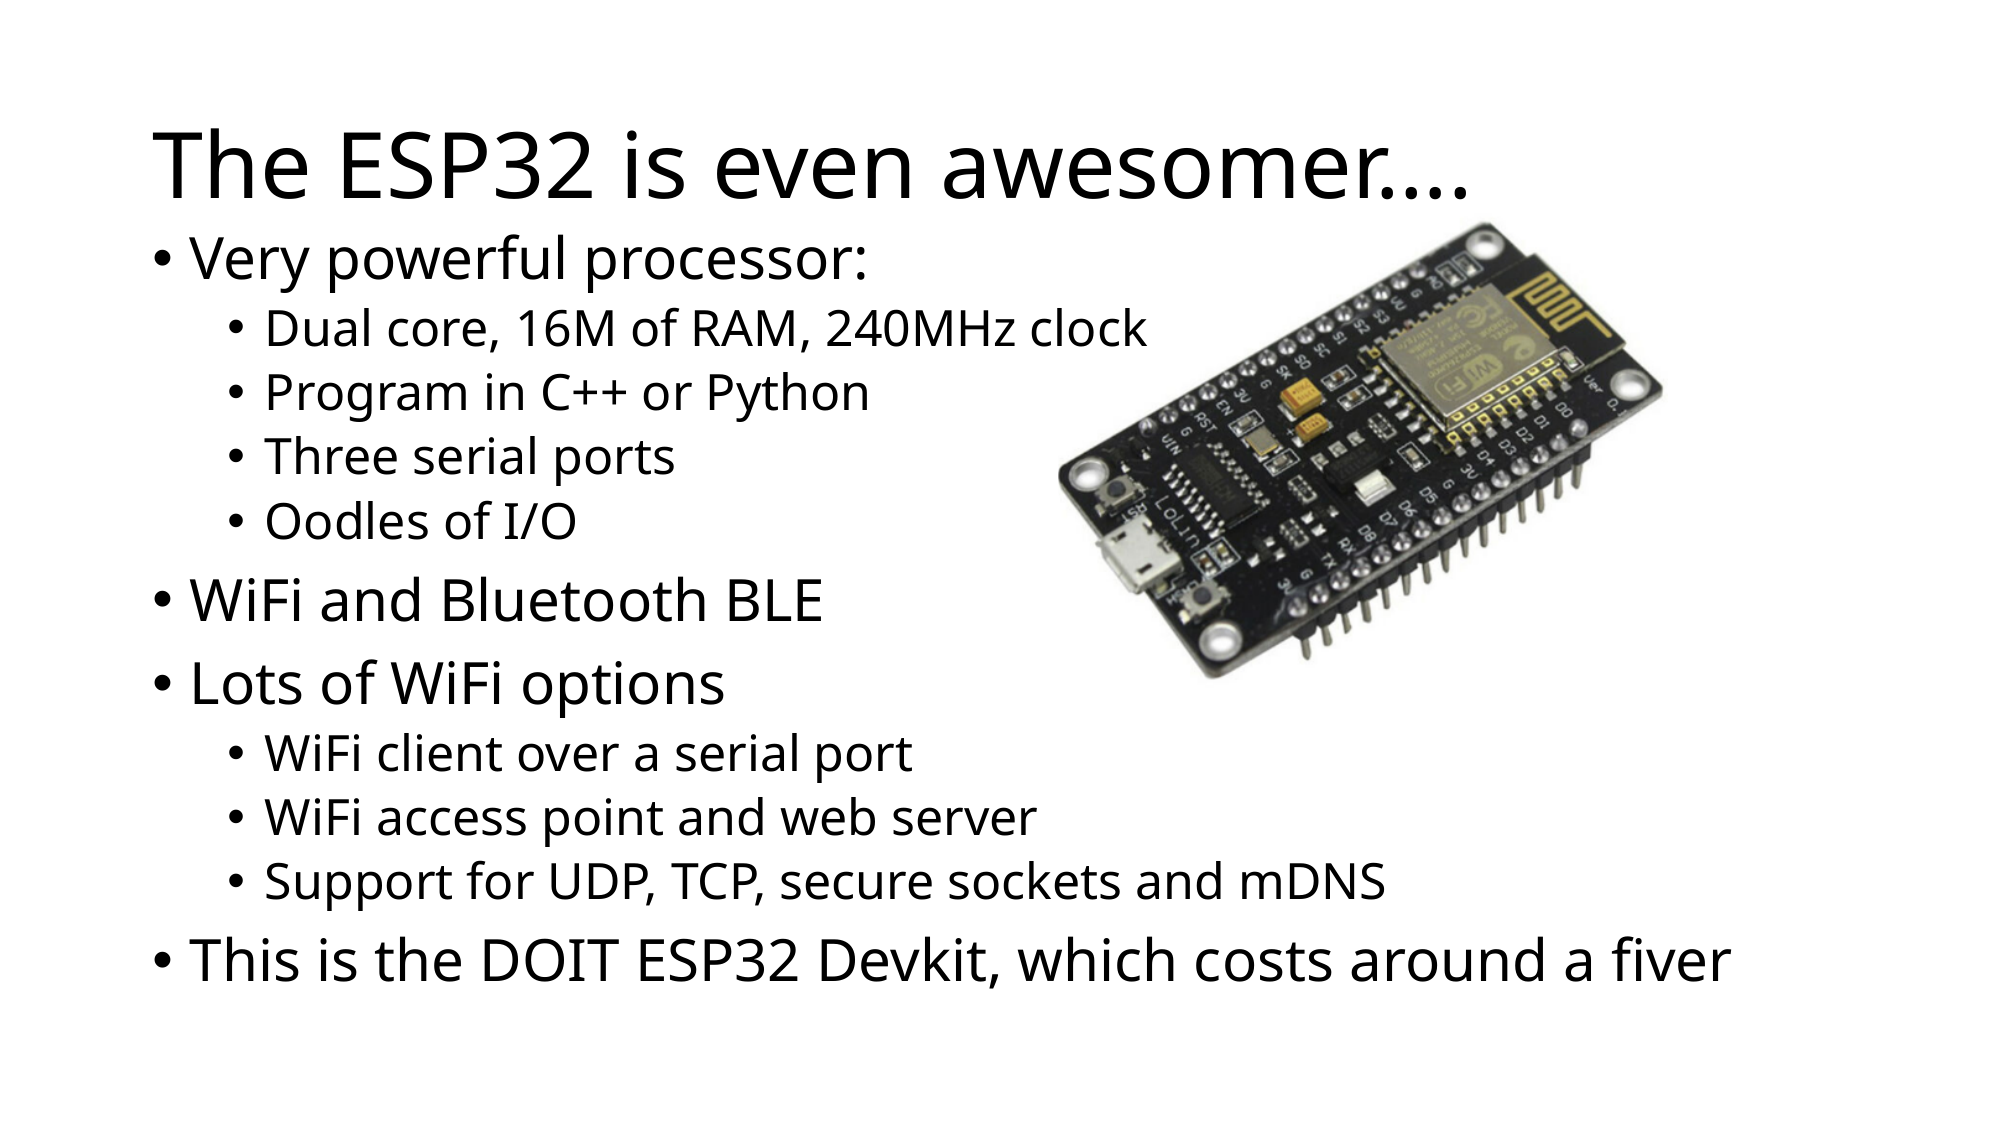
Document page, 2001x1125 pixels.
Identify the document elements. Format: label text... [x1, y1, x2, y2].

picture [1058, 182, 1668, 697]
title The ESP32 is even awesomer…. [137, 59, 1863, 221]
list Very powerful processor: Dual core, 16M of RAM, 240MHz clock Program in C++ or Python Three serial ports Oodles of I/O WiFi and Bluetooth BLE Lots of WiFi options WiFi client over a serial port WiFi access point and web server Support for UDP, TCP, secure sockets and mDNS This is the DOIT ESP32 Devkit, which costs around a fiver [137, 221, 1863, 1014]
